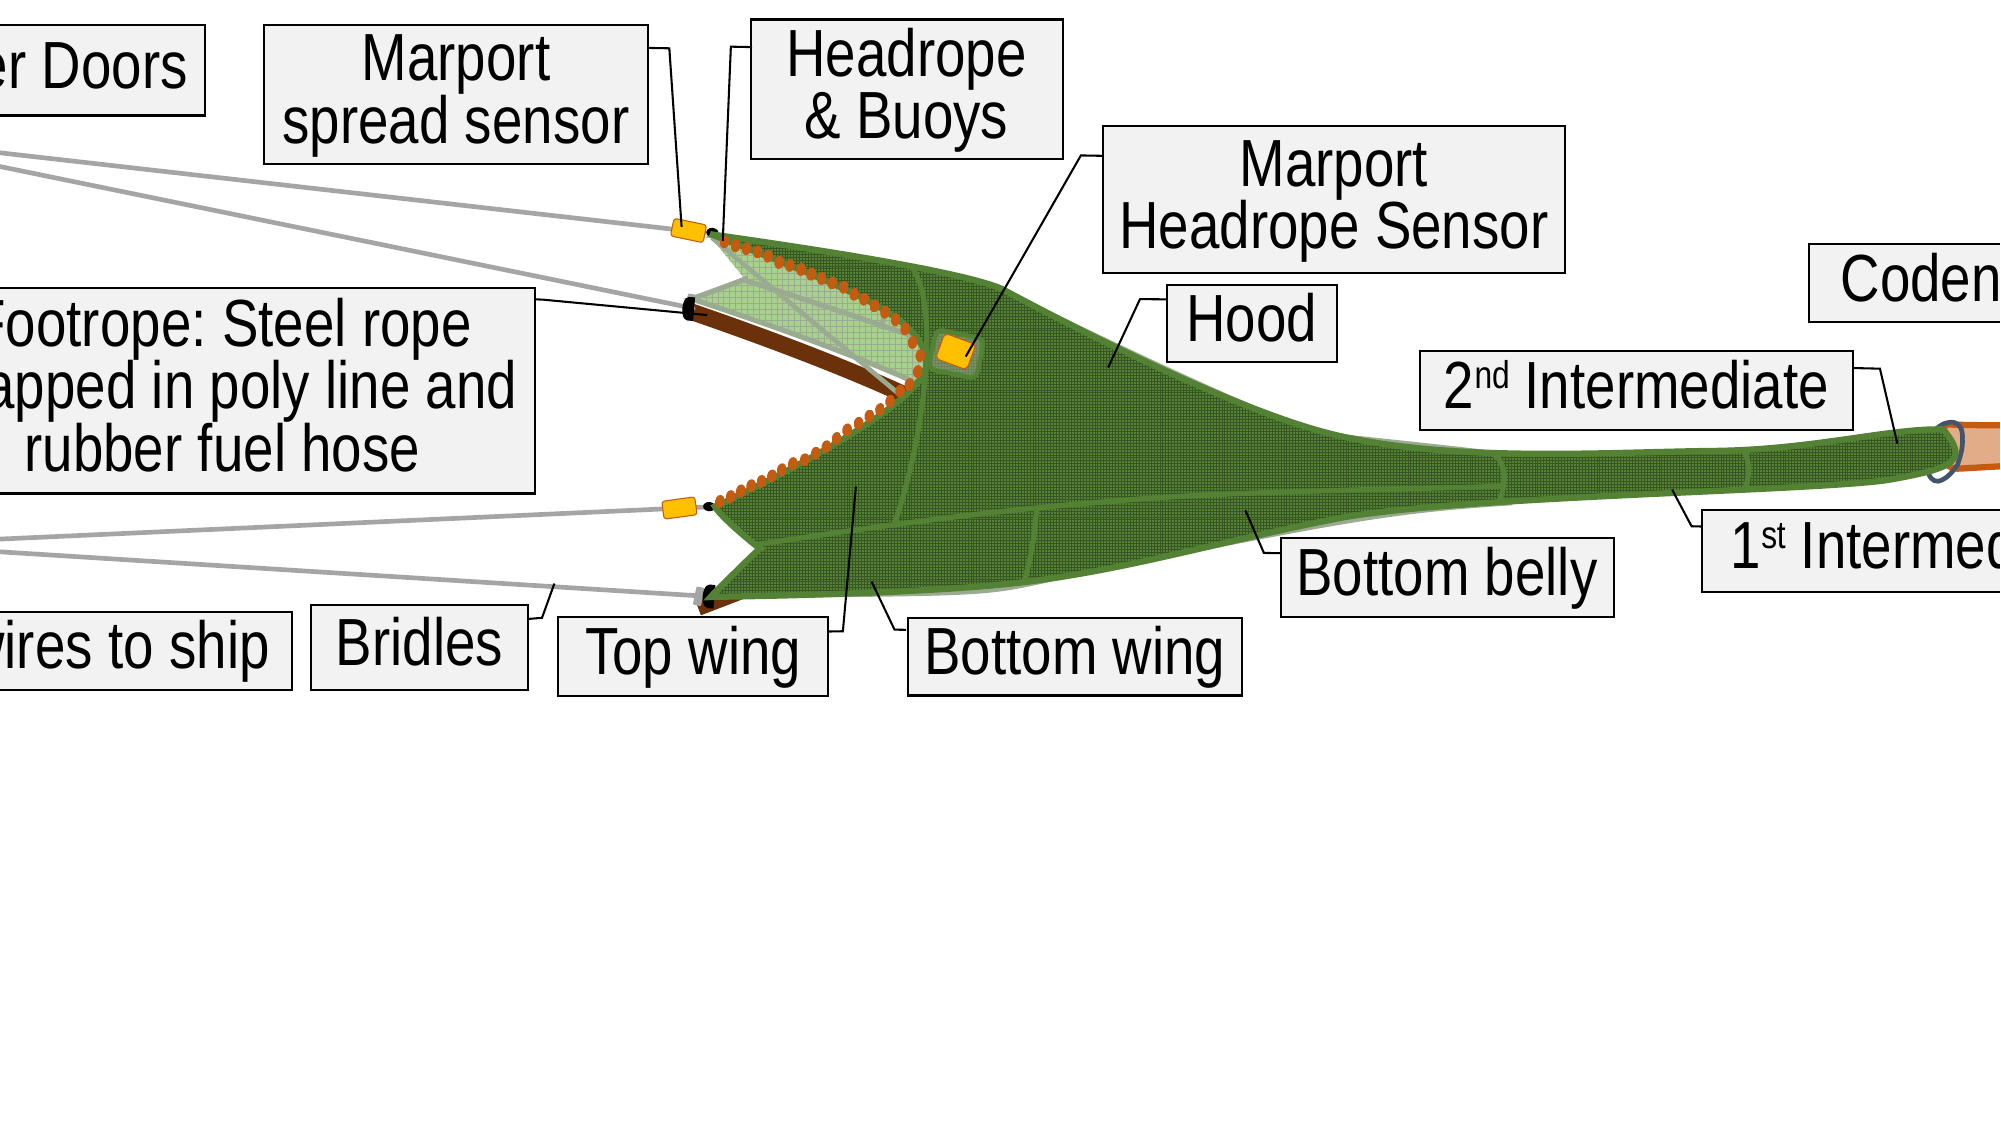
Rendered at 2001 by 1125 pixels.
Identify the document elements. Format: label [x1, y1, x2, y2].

text_box [0, 19, 2000, 715]
